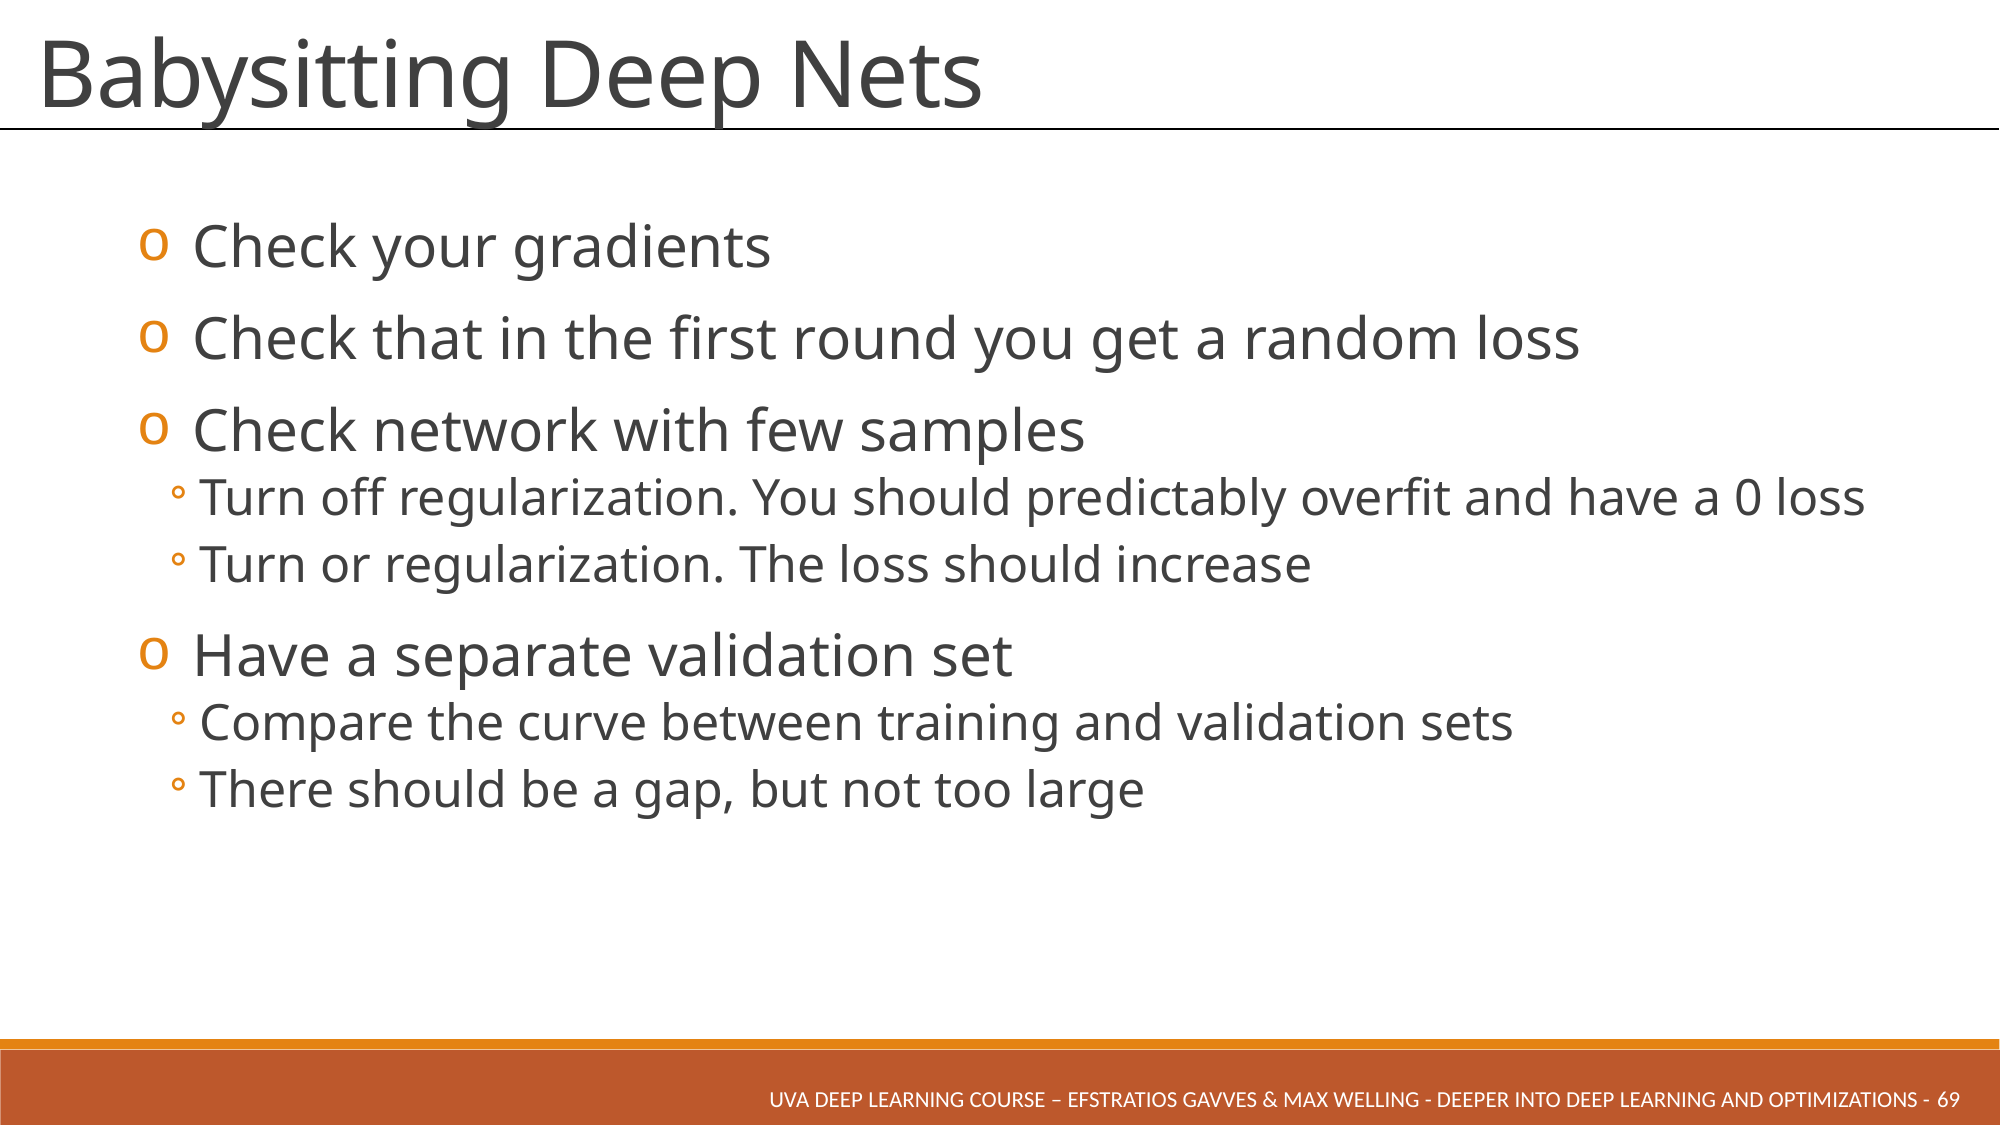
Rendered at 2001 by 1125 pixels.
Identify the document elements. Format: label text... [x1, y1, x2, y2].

title Babysitting Deep Nets [21, 23, 1987, 134]
list Check your gradients Check that in the first round you get a random loss Check network with few samples Turn off regularization. You should predictably overfit and have a 0 loss Turn or regularization. The loss should increase Have a separate validation set Compare the curve between training and validation sets There should be a gap, but not too large [136, 209, 1929, 989]
